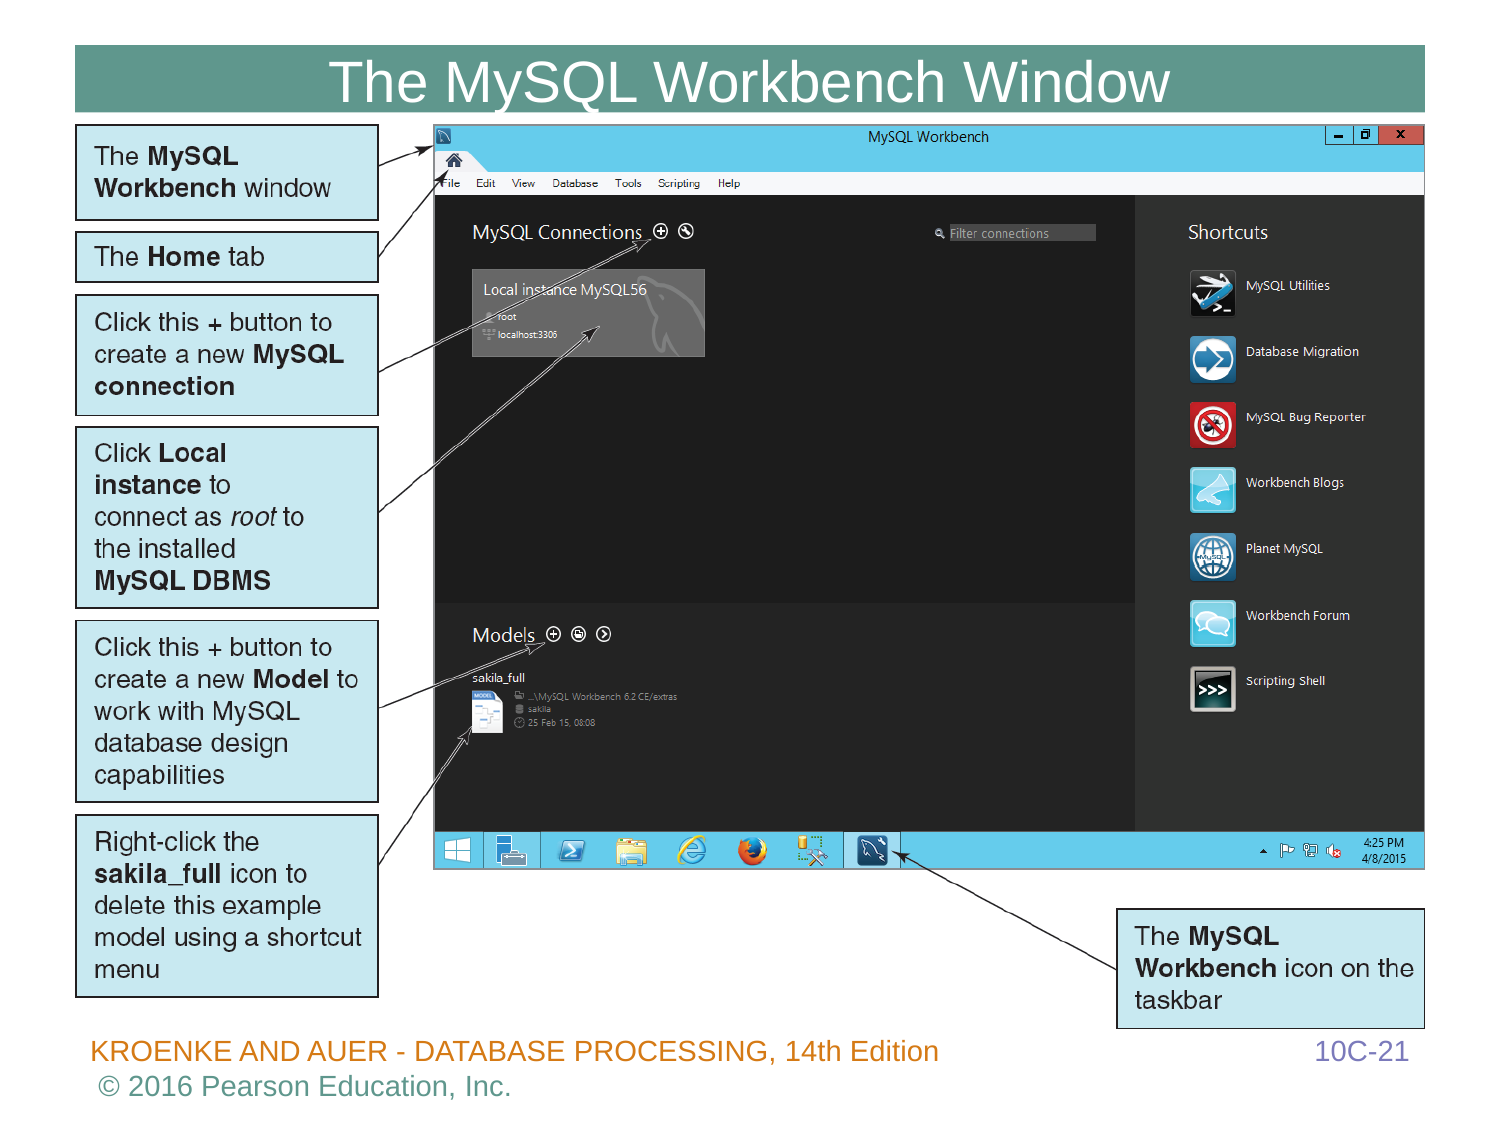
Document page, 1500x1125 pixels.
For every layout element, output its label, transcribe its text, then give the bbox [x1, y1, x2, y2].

picture [74, 124, 1426, 1030]
title The MySQL Workbench Window [74, 44, 1426, 113]
footer KROENKE AND AUER - DATABASE PROCESSING, 14th Edition © 2016 Pearson Education, Inc. [74, 1036, 963, 1104]
slide_number 10C-21 [1074, 1035, 1426, 1103]
